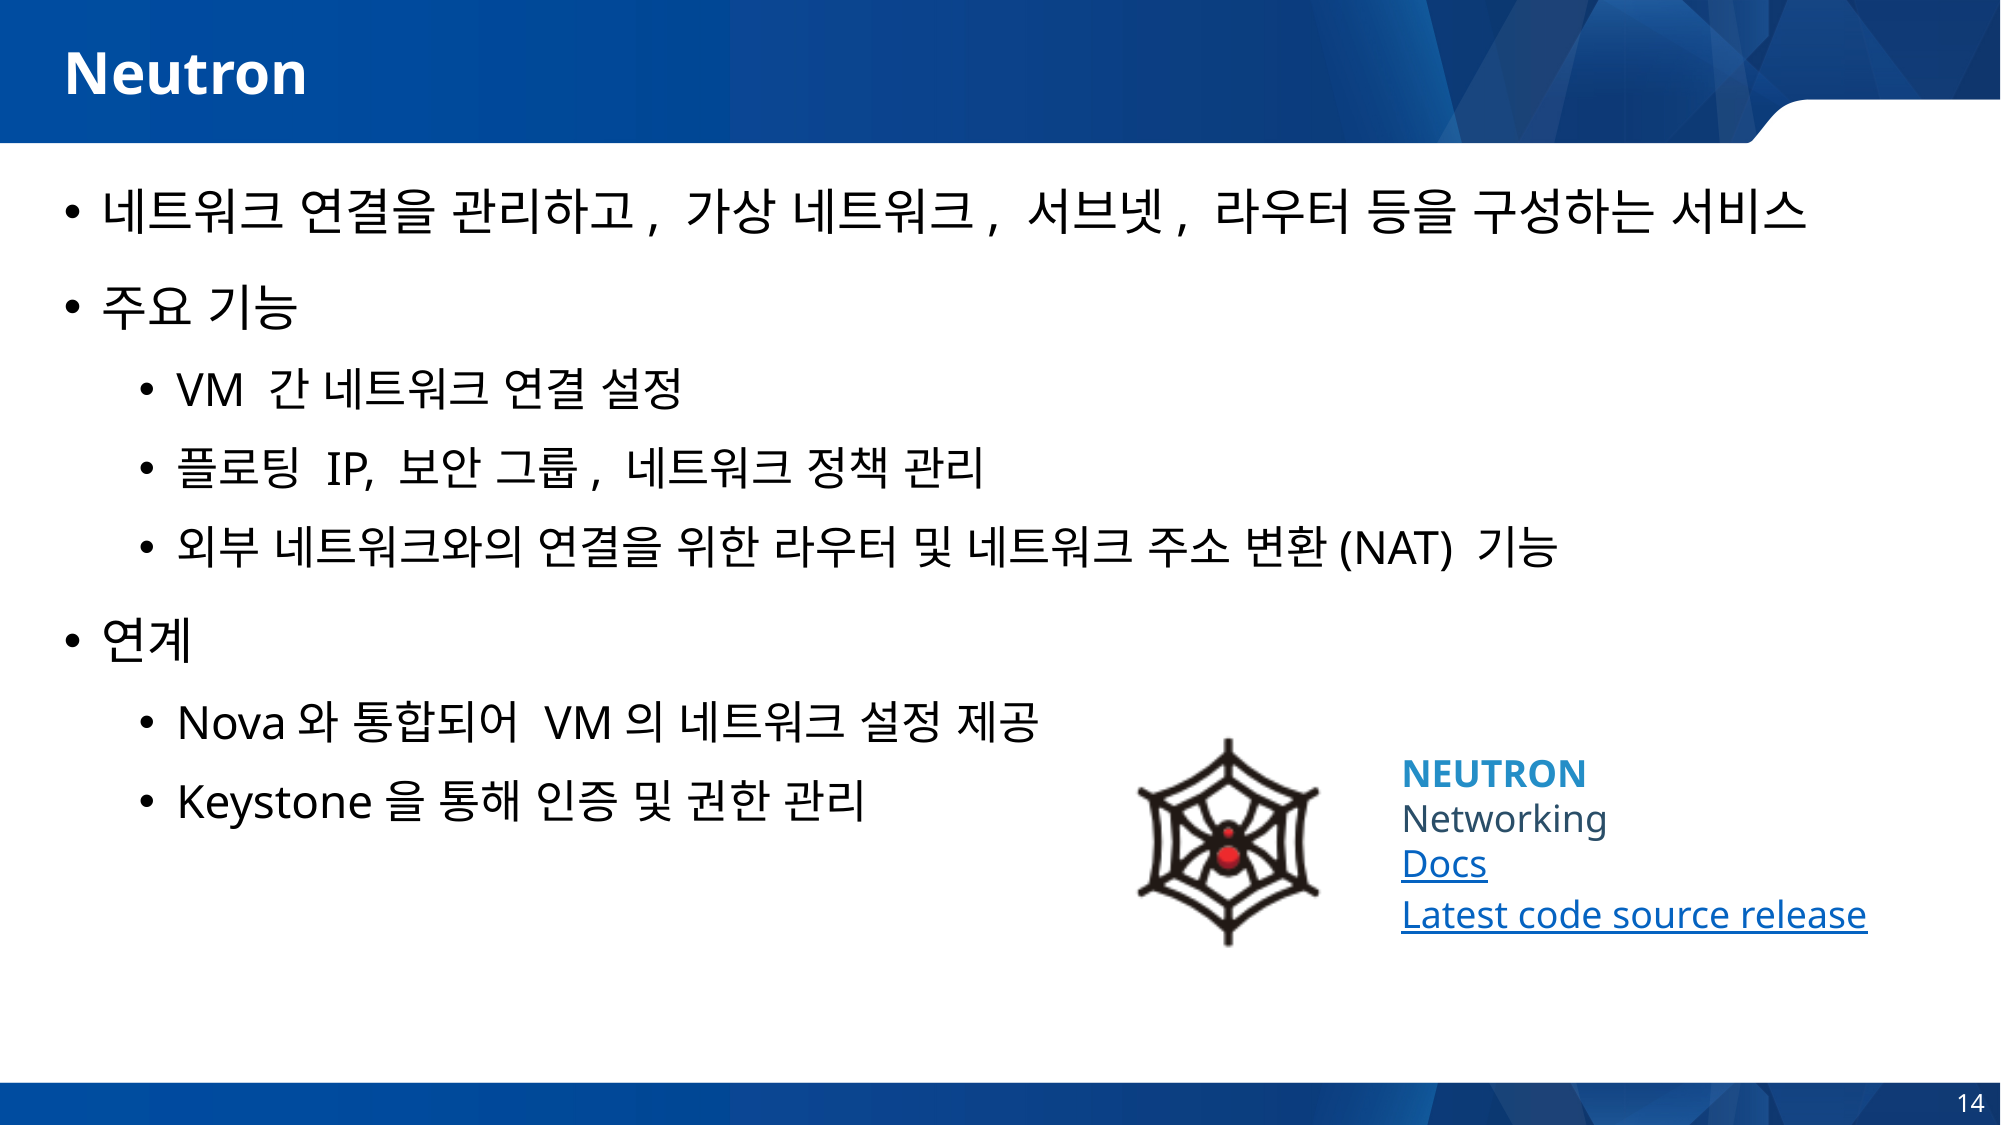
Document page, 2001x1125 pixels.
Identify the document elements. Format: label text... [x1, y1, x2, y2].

picture [0, 0, 2001, 1125]
slide_number 14 [1787, 1084, 2000, 1125]
title Neutron [48, 31, 1961, 120]
text_box Neutron Networking Docs Latest code source release [1385, 694, 1962, 998]
list 네트워크 연결을 관리하고, 가상 네트워크, 서브넷, 라우터 등을 구성하는 서비스 주요 기능 VM 간 네트워크 연결 설정 플로팅 IP, 보안 그룹, 네트워크 정책 관리 외부 네트워크와의 연결을 위한 라우터 및 네트워크 주소 변환(NAT) 기능 연계 Nova와 통합되어 VM의 네트워크 설정 제공 Keystone을 통해 인증 및 권한 관리 [48, 158, 1961, 1069]
